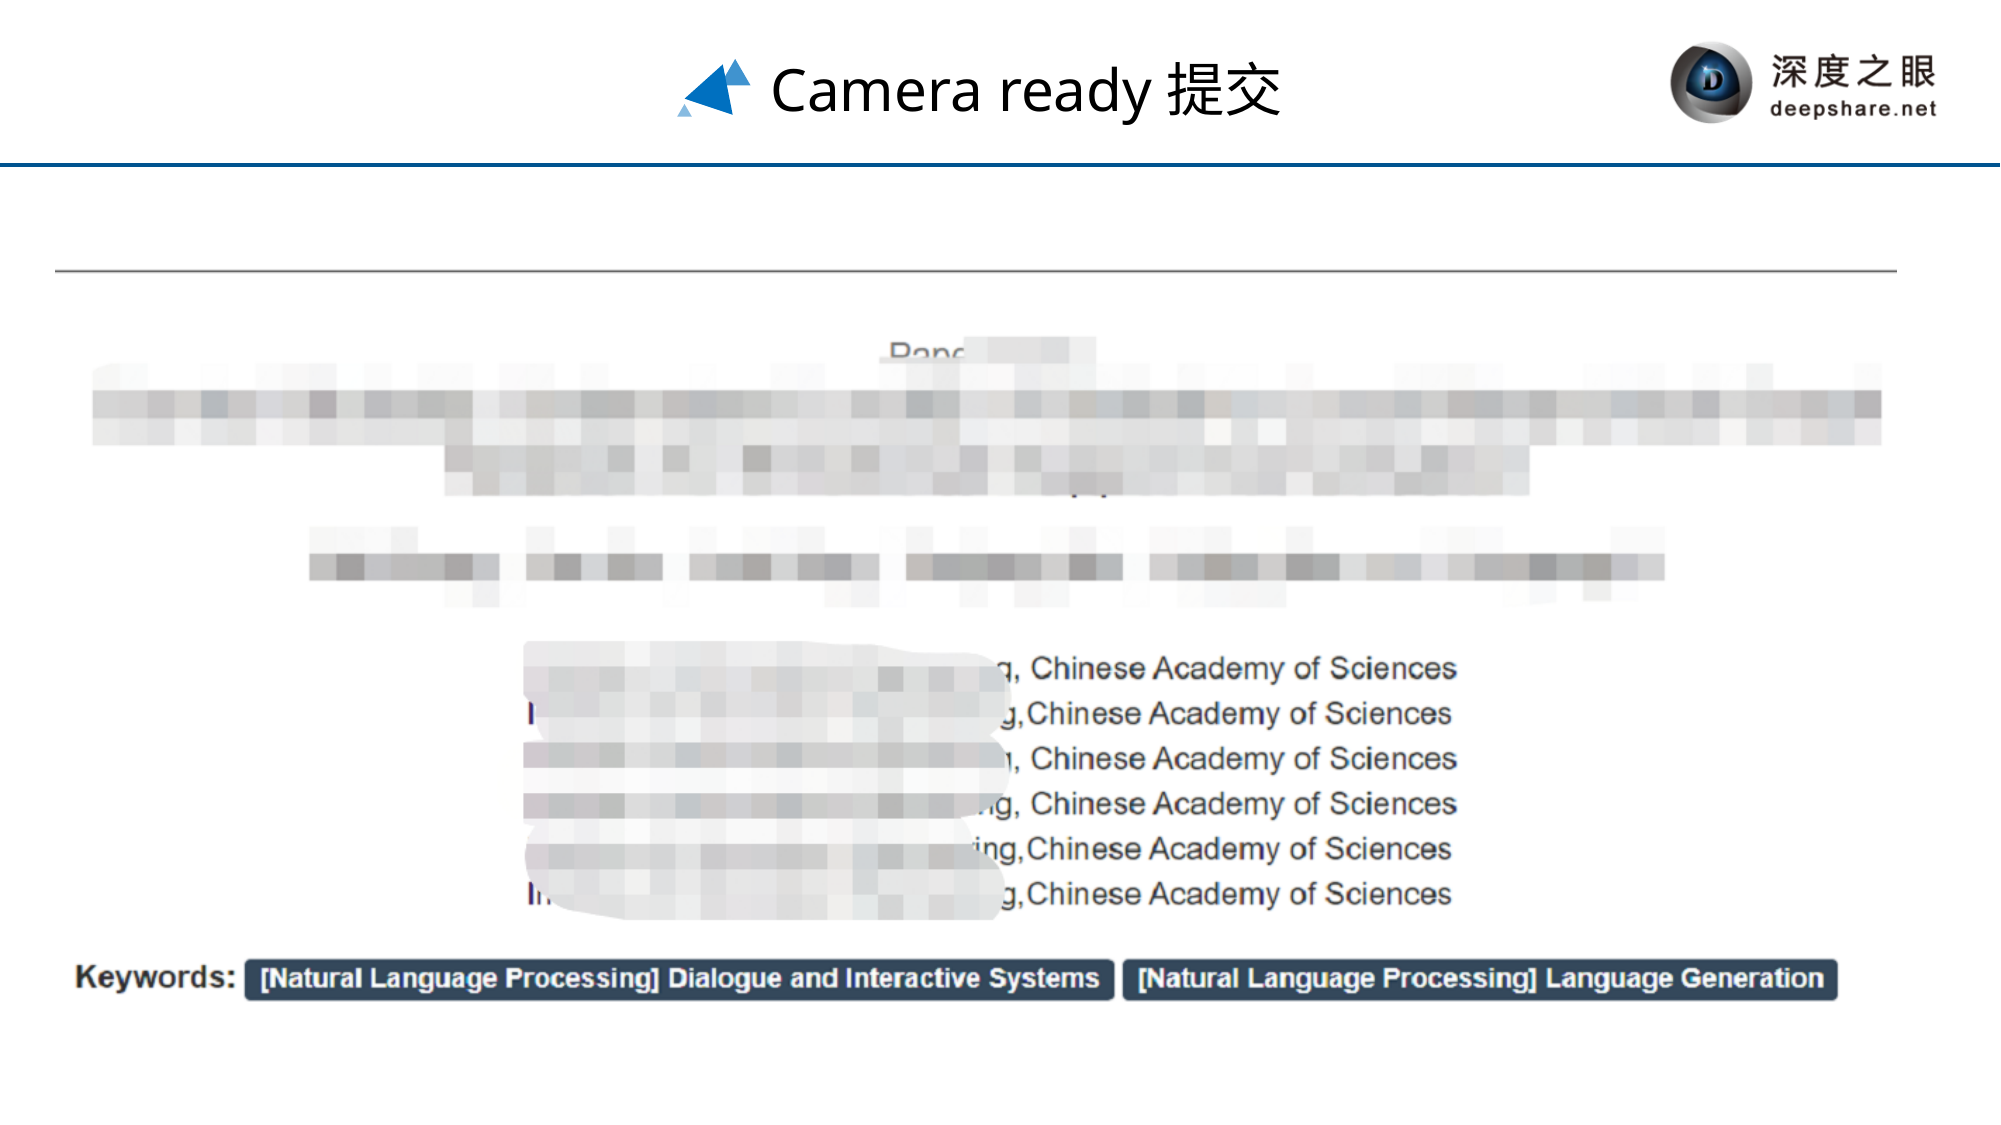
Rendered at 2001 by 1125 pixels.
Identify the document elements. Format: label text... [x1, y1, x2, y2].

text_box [677, 58, 751, 117]
text_box Camera ready提交 [755, 45, 1532, 131]
picture [0, 0, 2001, 1125]
